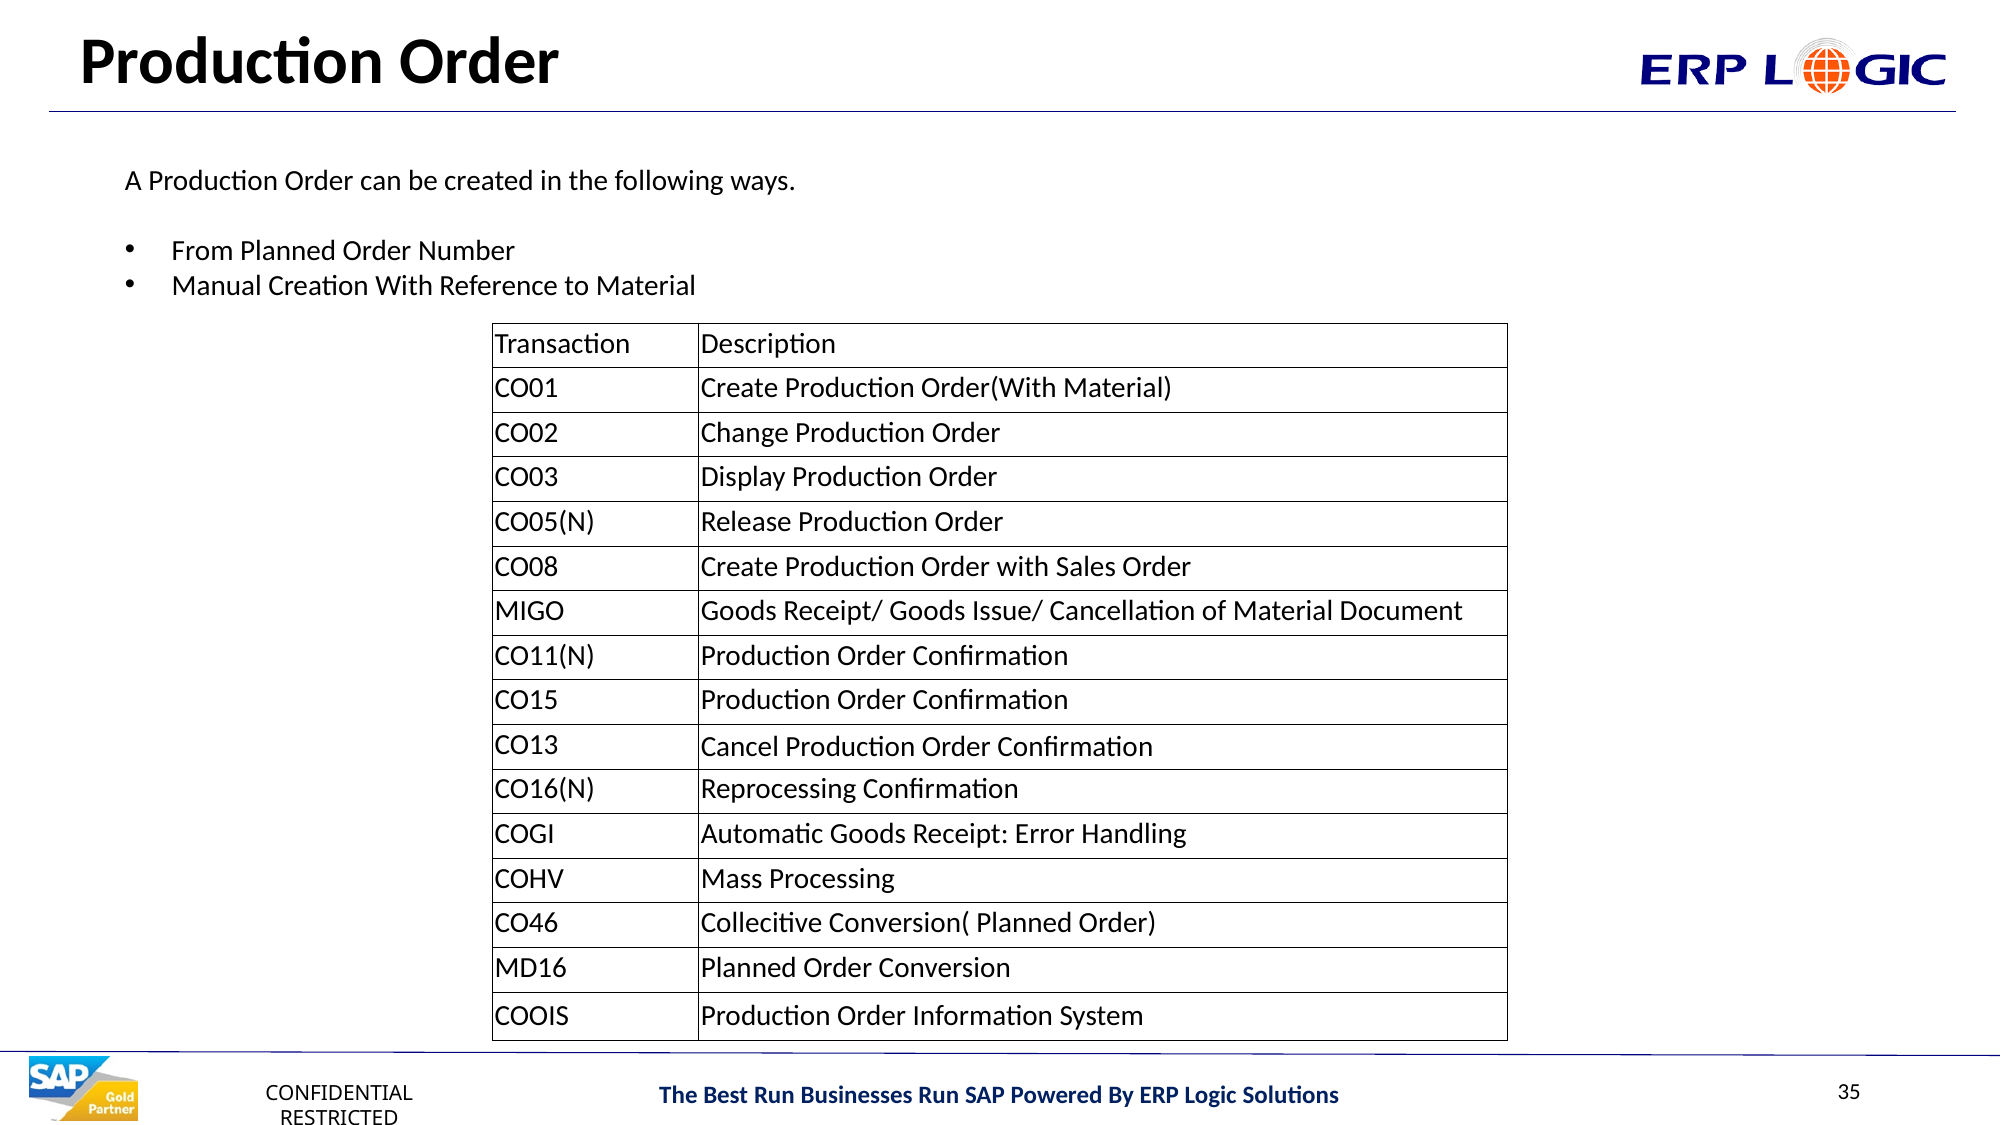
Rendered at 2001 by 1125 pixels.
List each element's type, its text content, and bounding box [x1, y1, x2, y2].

table_cell Planned Order Conversion [699, 948, 1507, 992]
table_header Transaction [493, 324, 698, 367]
table_cell Production Order Information System [699, 993, 1507, 1040]
table_cell Automatic Goods Receipt: Error Handling [699, 814, 1507, 858]
table_cell COGI [493, 814, 698, 858]
table_cell Reprocessing Confirmation [699, 770, 1507, 813]
table_cell MD16 [493, 948, 698, 992]
table_cell CO13 [493, 725, 698, 769]
table_cell CO02 [493, 413, 698, 456]
picture [29, 1056, 138, 1121]
table_cell COOIS [493, 993, 698, 1040]
table_header Description [699, 324, 1507, 367]
table_cell CO46 [493, 903, 698, 947]
table_cell Collecitive Conversion( Planned Order) [699, 903, 1507, 947]
table_cell Release Production Order [699, 502, 1507, 546]
text_box A Production Order can be created in the following ways. From Planned Order Number Manual Creation With Reference to Material [110, 153, 1985, 624]
table_cell Goods Receipt/ Goods Issue/ Cancellation of Material Document [699, 591, 1507, 635]
table_cell MIGO [493, 591, 698, 635]
table_cell Create Production Order(With Material) [699, 368, 1507, 412]
table_cell Cancel Production Order Confirmation [699, 725, 1507, 769]
table_cell CO03 [493, 457, 698, 501]
table_cell CO11(N) [493, 636, 698, 679]
picture [1615, 33, 1975, 103]
table_cell CO08 [493, 547, 698, 590]
title Production Order [65, 24, 1863, 99]
table_cell COHV [493, 859, 698, 902]
table_cell Production Order Confirmation [699, 680, 1507, 724]
table_cell Display Production Order [699, 457, 1507, 501]
table_cell CO05(N) [493, 502, 698, 546]
table_cell Change Production Order [699, 413, 1507, 456]
table_cell CO01 [493, 368, 698, 412]
table_cell CO16(N) [493, 770, 698, 813]
table_cell CO15 [493, 680, 698, 724]
table_cell Production Order Confirmation [699, 636, 1507, 679]
table_cell Create Production Order with Sales Order [699, 547, 1507, 590]
table_cell Mass Processing [699, 859, 1507, 902]
